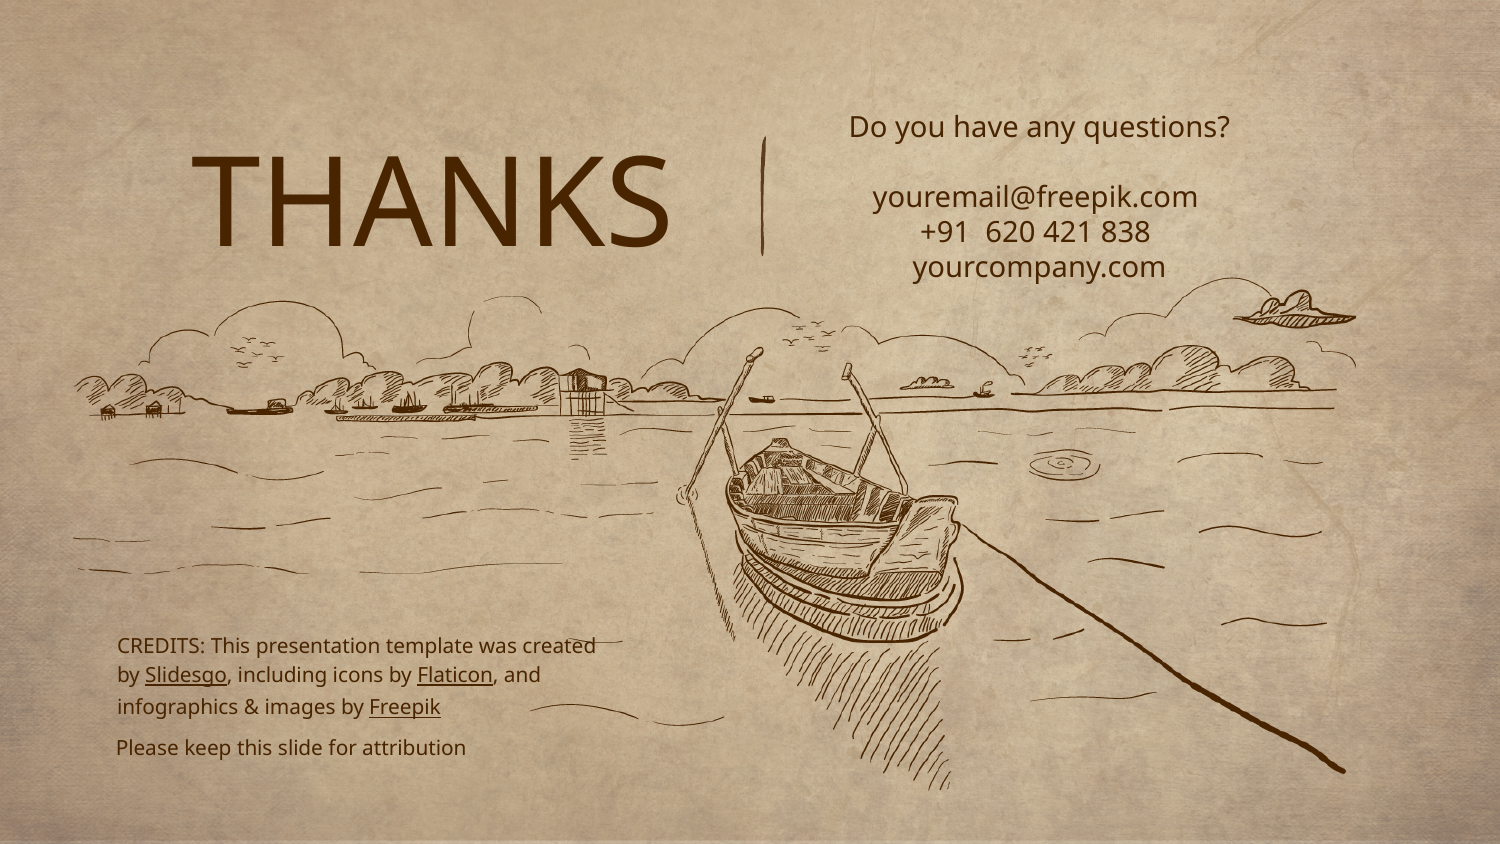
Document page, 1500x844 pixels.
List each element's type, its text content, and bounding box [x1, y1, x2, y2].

subtitle Do you have any questions? youremail@freepik.com +91 620 421 838 yourcompany.com [745, 99, 1334, 275]
picture [0, 0, 1500, 844]
text_box [760, 136, 766, 257]
title THANKS [166, 148, 700, 244]
